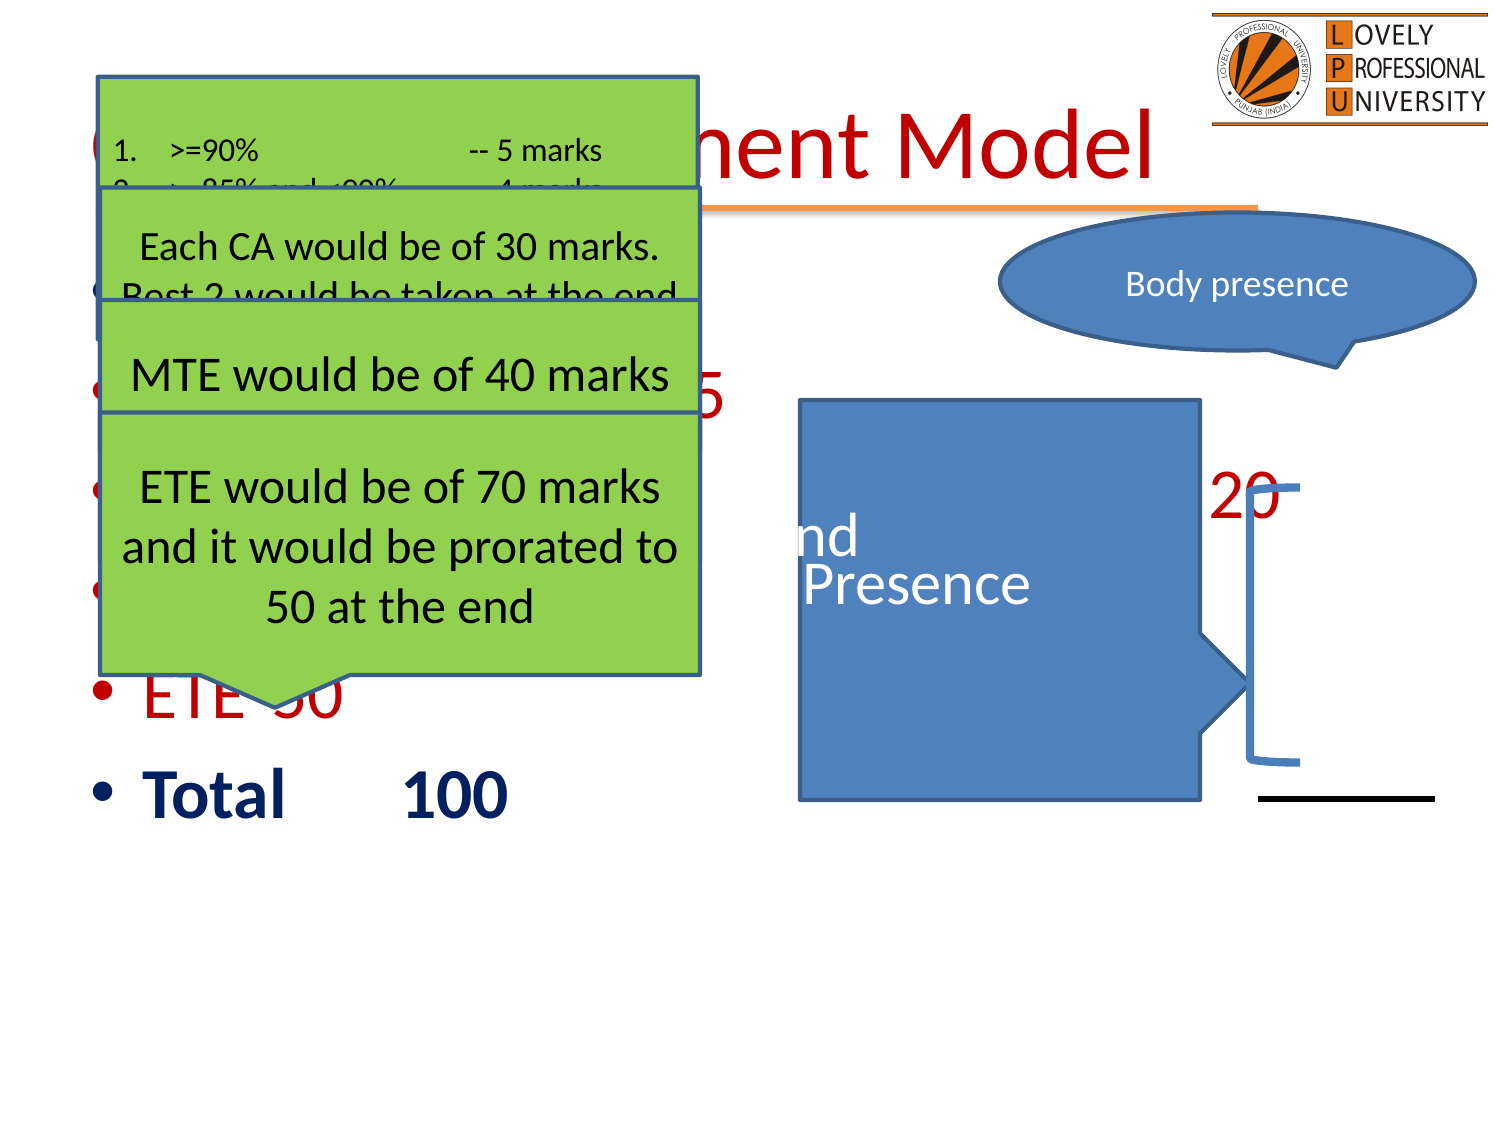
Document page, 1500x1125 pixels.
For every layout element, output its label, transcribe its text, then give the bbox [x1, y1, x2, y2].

text_box Each CA would be of 30 marks. Best 2 would be taken at the end (60 marks) which would be prorated out of 20 [97, 185, 703, 299]
title Course Assessment Model [74, 44, 1426, 233]
text_box >=90% -- 5 marks >=85% and <90% -- 4 marks >=80% and <85% -- 3 marks >=75% and <80% -- 2 marks [95, 74, 700, 342]
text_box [1212, 13, 1488, 126]
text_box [799, 399, 1301, 801]
list Marks break up Attendance 5 CA(Best 2out of 3) 20 MTE 25 ETE 50 Total 100 [74, 238, 1426, 1071]
text_box Body presence [997, 210, 1477, 370]
text_box ETE would be of 70 marks and it would be prorated to 50 at the end [97, 410, 703, 710]
text_box MTE would be of 40 marks and it would be prorated to 25 at the end [97, 297, 703, 412]
